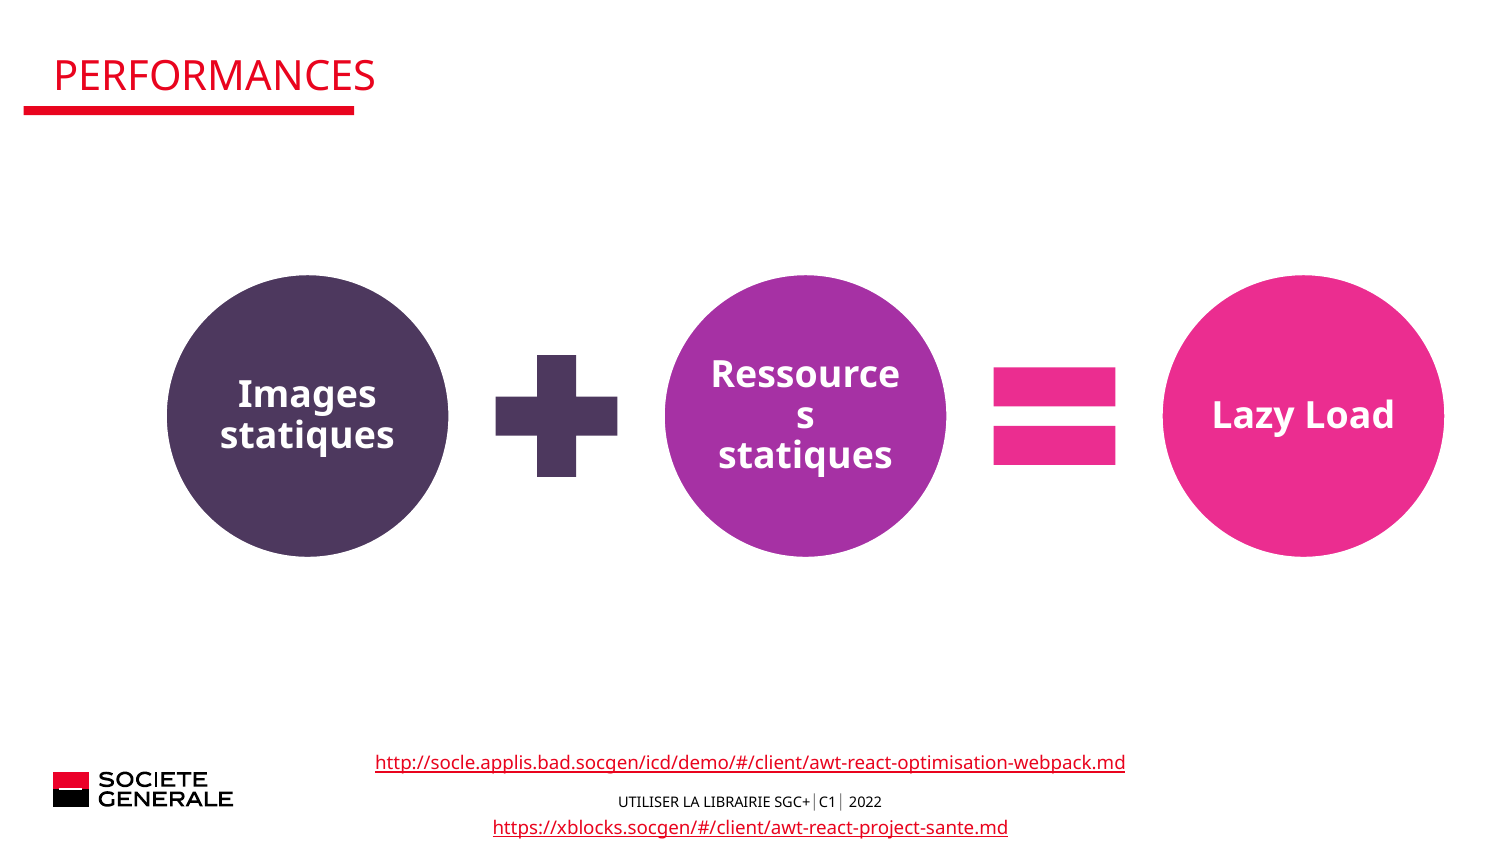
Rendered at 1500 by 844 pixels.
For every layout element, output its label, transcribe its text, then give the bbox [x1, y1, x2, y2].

text_box https://xblocks.socgen/#/client/awt-react-project-sante.md [486, 809, 1014, 844]
title performances [53, 58, 1448, 98]
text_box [164, 88, 1447, 744]
text_box http://socle.applis.bad.socgen/icd/demo/#/client/awt-react-optimisation-webpack.md [242, 751, 1258, 784]
